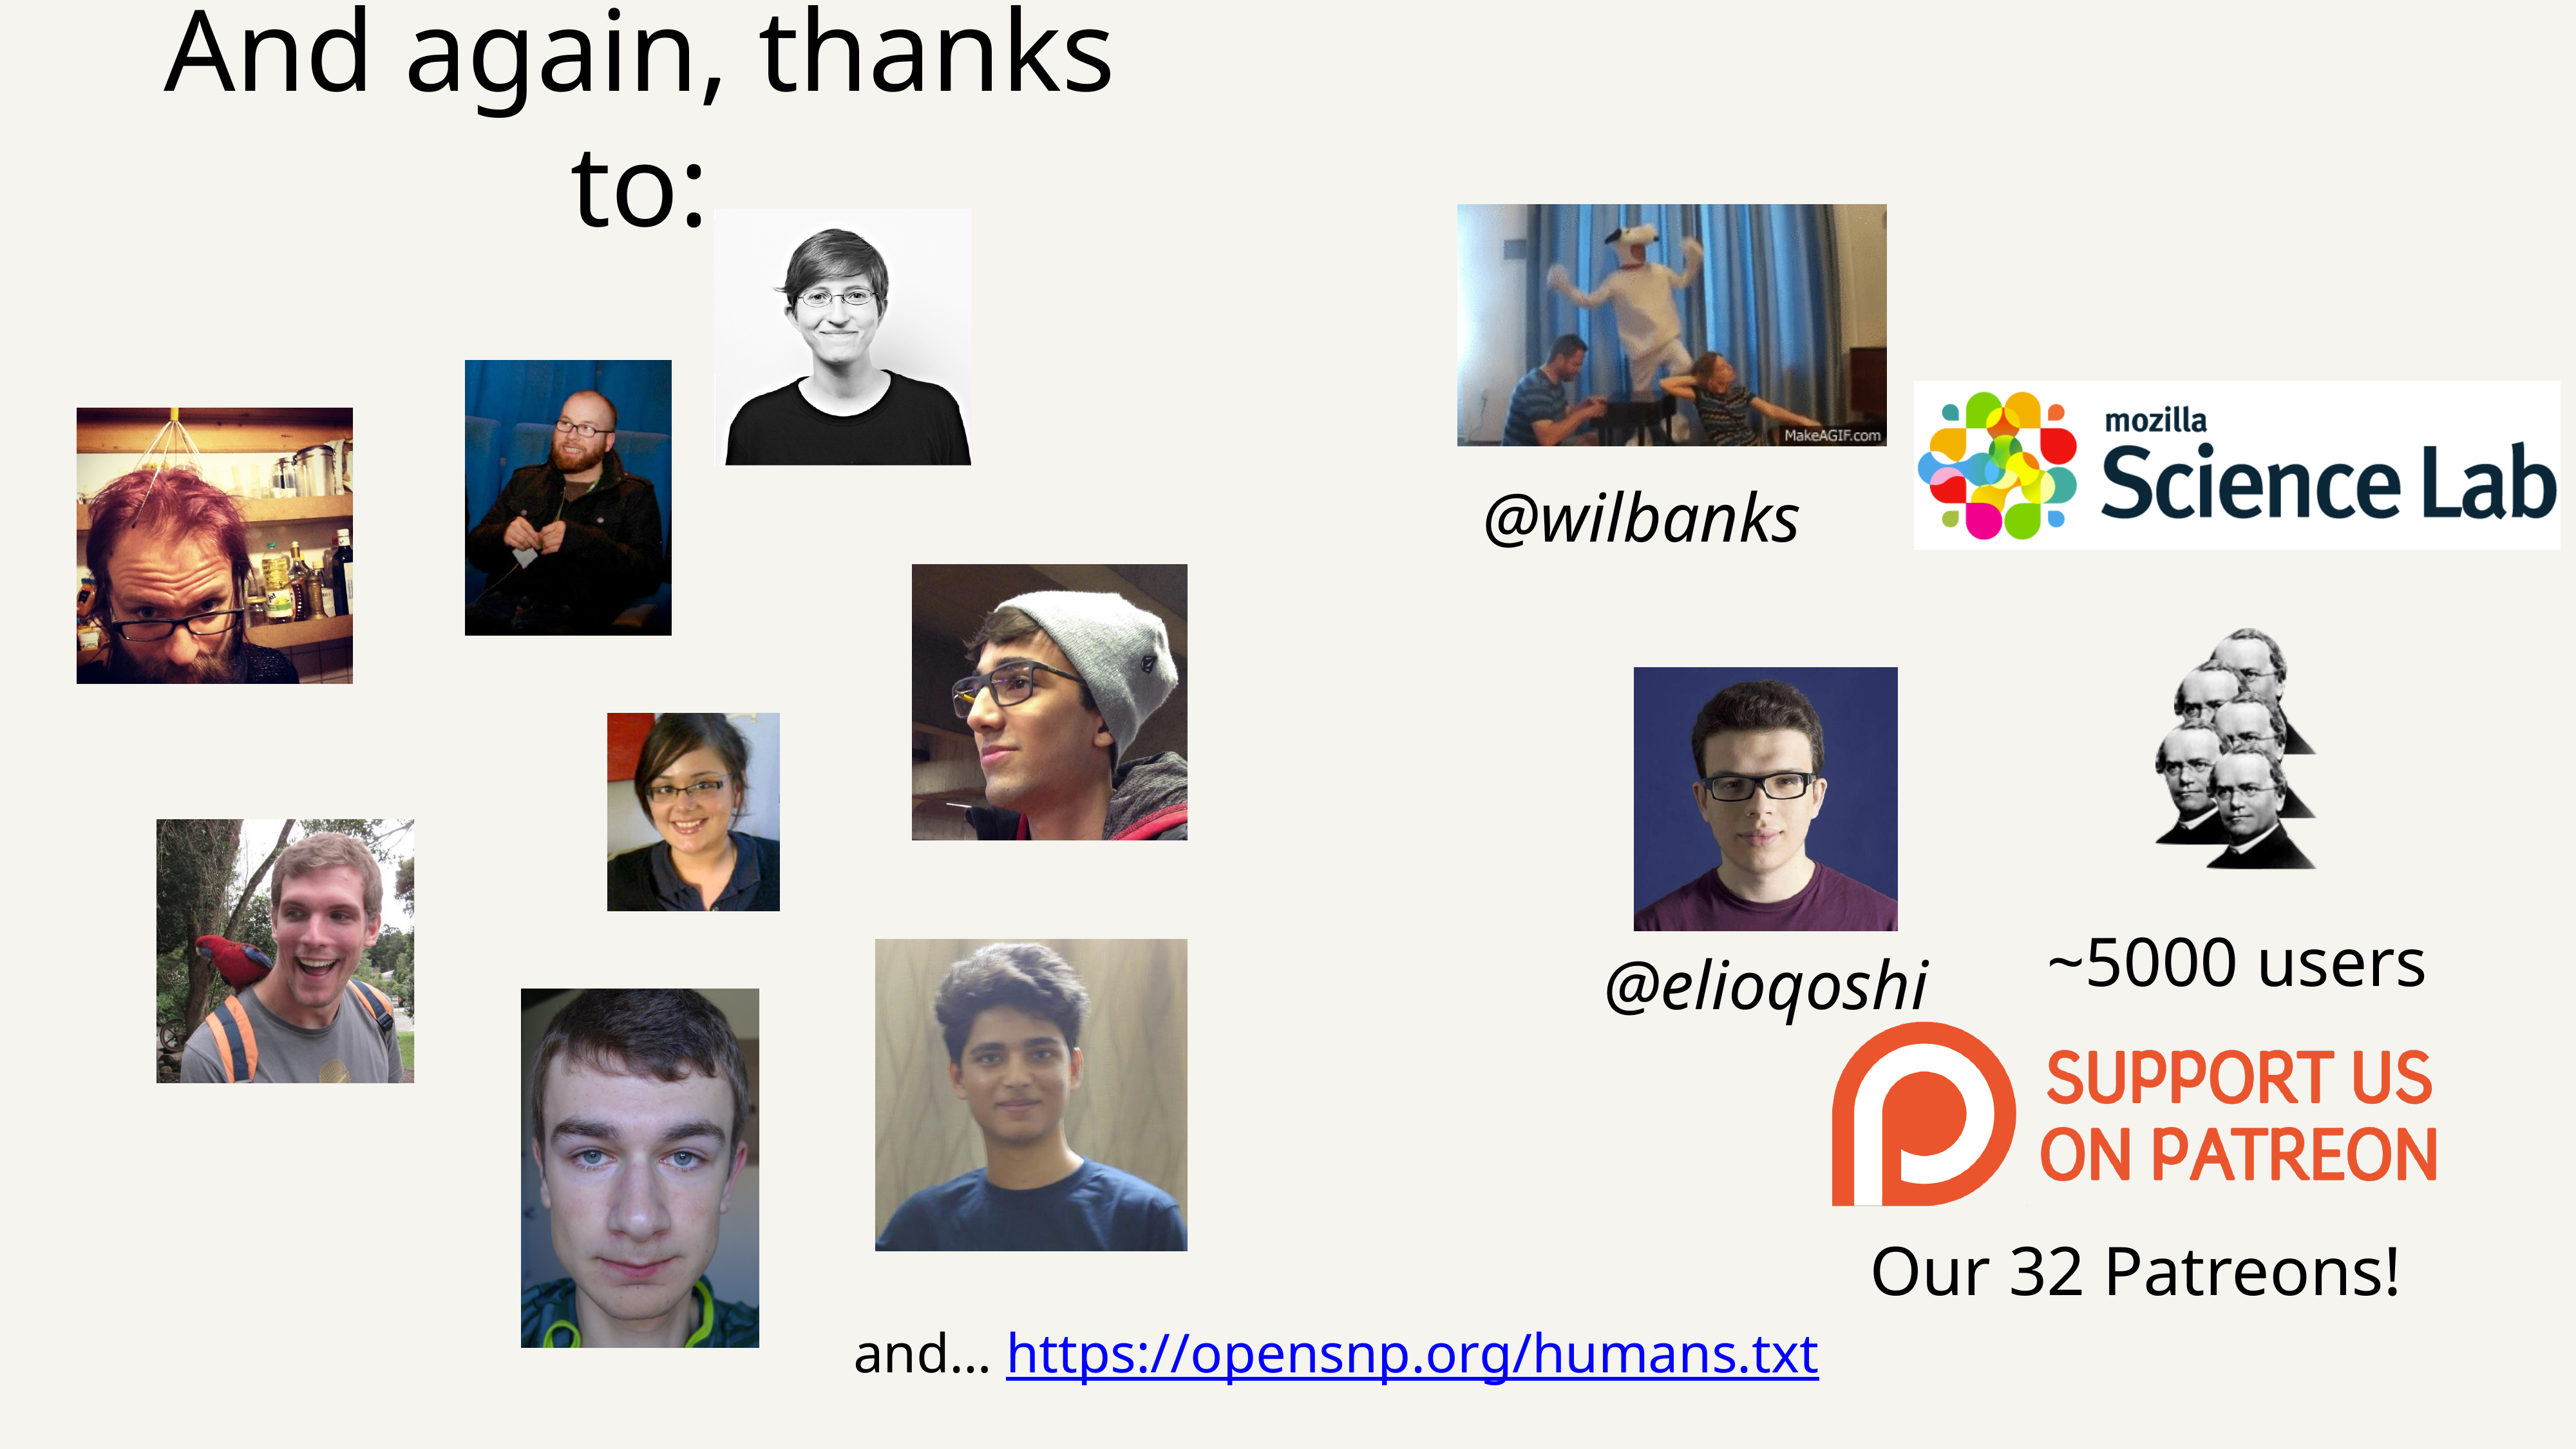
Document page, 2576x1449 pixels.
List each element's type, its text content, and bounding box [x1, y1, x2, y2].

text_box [2155, 627, 2319, 871]
picture [1457, 204, 1887, 446]
picture [911, 564, 1188, 840]
picture [156, 819, 415, 1083]
text_box @elioqoshi [1598, 937, 1934, 1028]
picture [521, 988, 759, 1348]
text_box @wilbanks [1477, 469, 1807, 561]
picture [77, 408, 353, 684]
text_box ~5000 users [2041, 914, 2434, 1005]
picture [607, 713, 780, 911]
text_box Our 32 Patreons! [1864, 1222, 2408, 1314]
text_box and… https://opensnp.org/humans.txt [848, 1314, 1825, 1398]
picture [714, 209, 971, 466]
picture [1634, 667, 1898, 932]
title And again, thanks to: [87, 0, 1193, 243]
picture [1832, 1019, 2440, 1209]
picture [875, 939, 1188, 1251]
picture [1914, 381, 2561, 550]
picture [464, 359, 672, 636]
